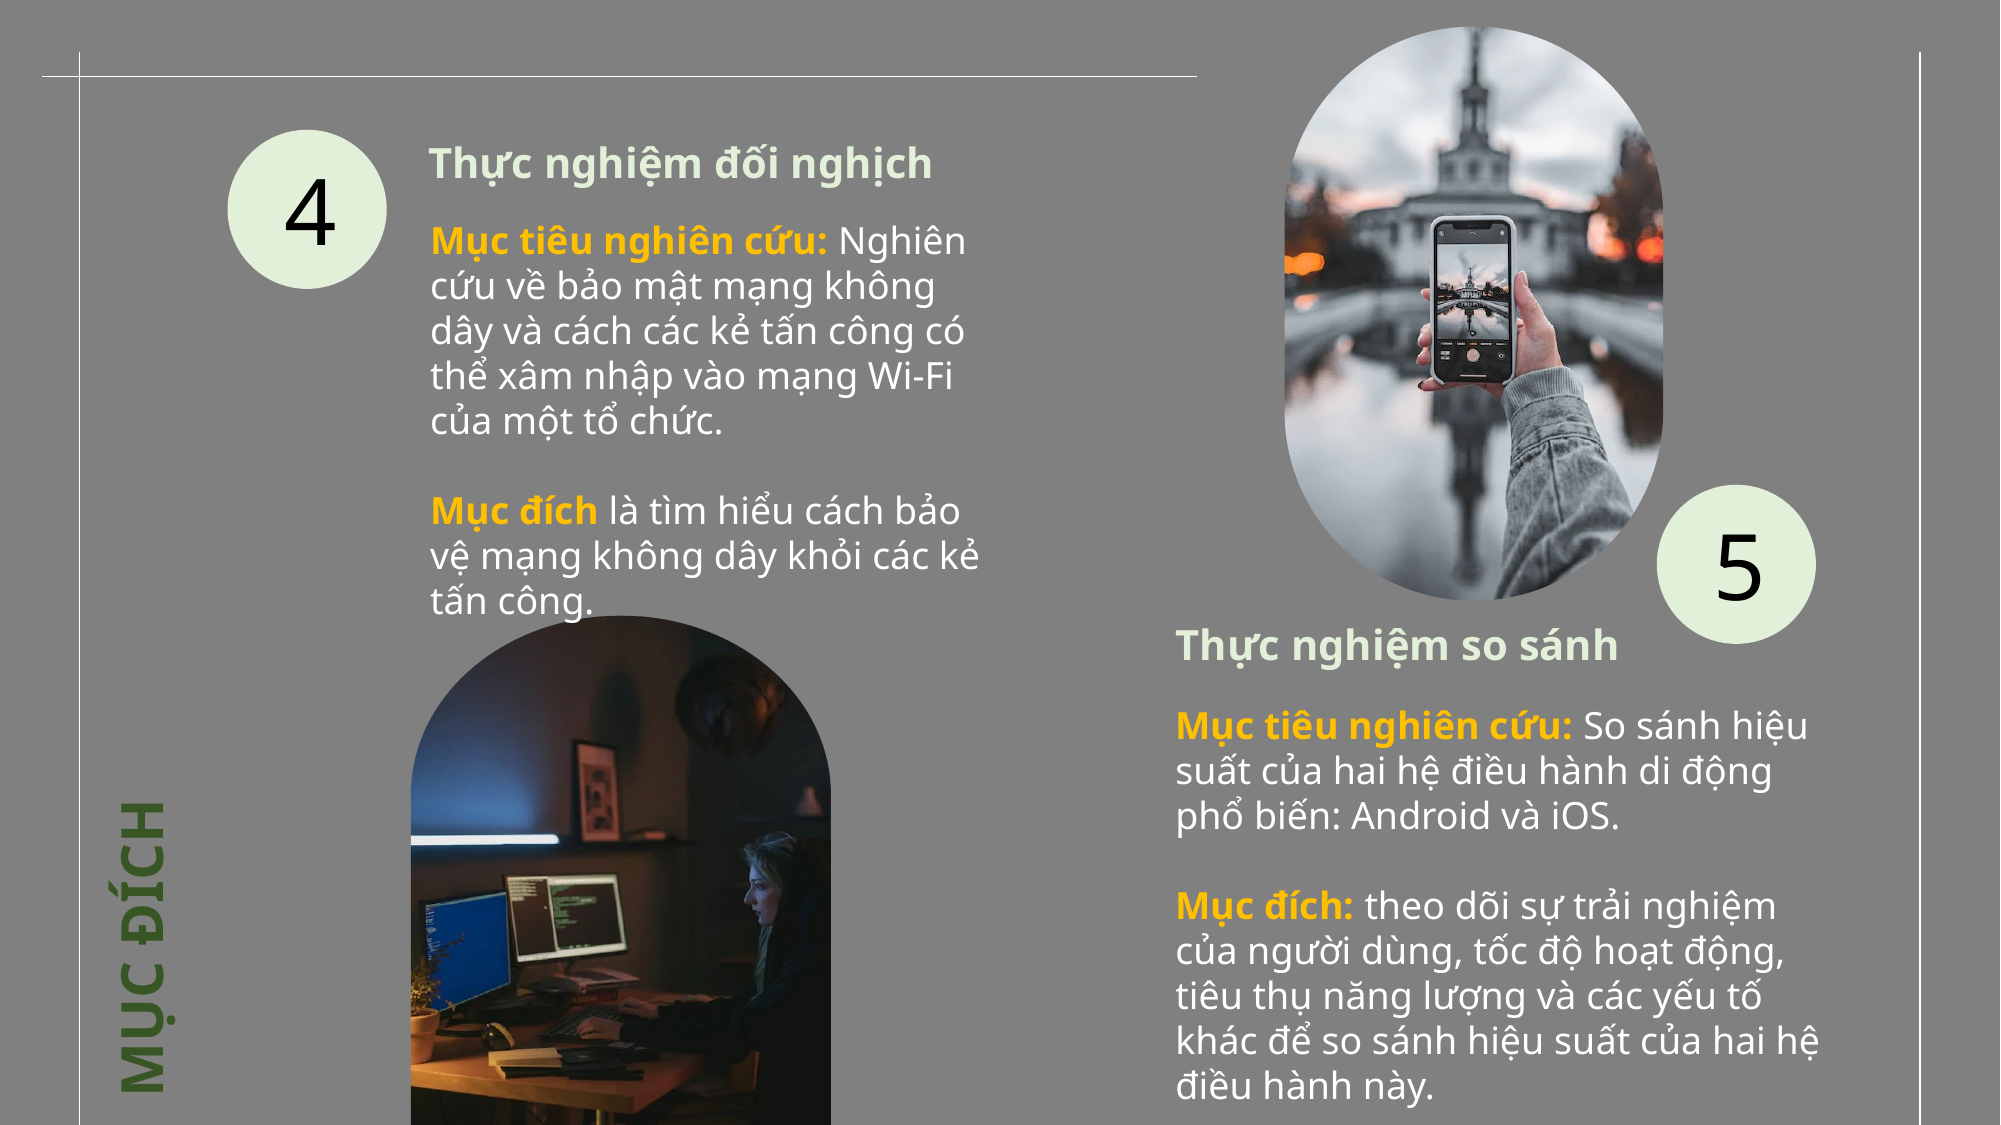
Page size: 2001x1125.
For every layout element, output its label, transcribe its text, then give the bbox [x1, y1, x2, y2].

text_box [1664, 483, 1817, 645]
text_box MỤC ĐÍCH [98, 588, 183, 1113]
text_box [226, 128, 388, 290]
text_box Thực nghiệm so sánh [1160, 611, 1698, 676]
text_box Thực nghiệm đối nghịch [413, 129, 1094, 195]
picture [410, 615, 831, 1125]
picture [1284, 26, 1664, 601]
text_box 5 [1698, 501, 1774, 626]
text_box Mục tiêu nghiên cứu: So sánh hiệu suất của hai hệ điều hành di động phổ biến: Android và iOS. Mục đích: theo dõi sự trải nghiệm của người dùng, tốc độ hoạt động, tiêu thụ năng lượng và các yếu tố khác để so sánh hiệu suất của hai hệ điều hành này. [1160, 694, 1836, 1115]
text_box Mục tiêu nghiên cứu: Nghiên cứu về bảo mật mạng không dây và cách các kẻ tấn công có thể xâm nhập vào mạng Wi-Fi của một tổ chức. Mục đích là tìm hiểu cách bảo vệ mạng không dây khỏi các kẻ tấn công. [415, 209, 1016, 629]
text_box 4 [269, 146, 345, 271]
